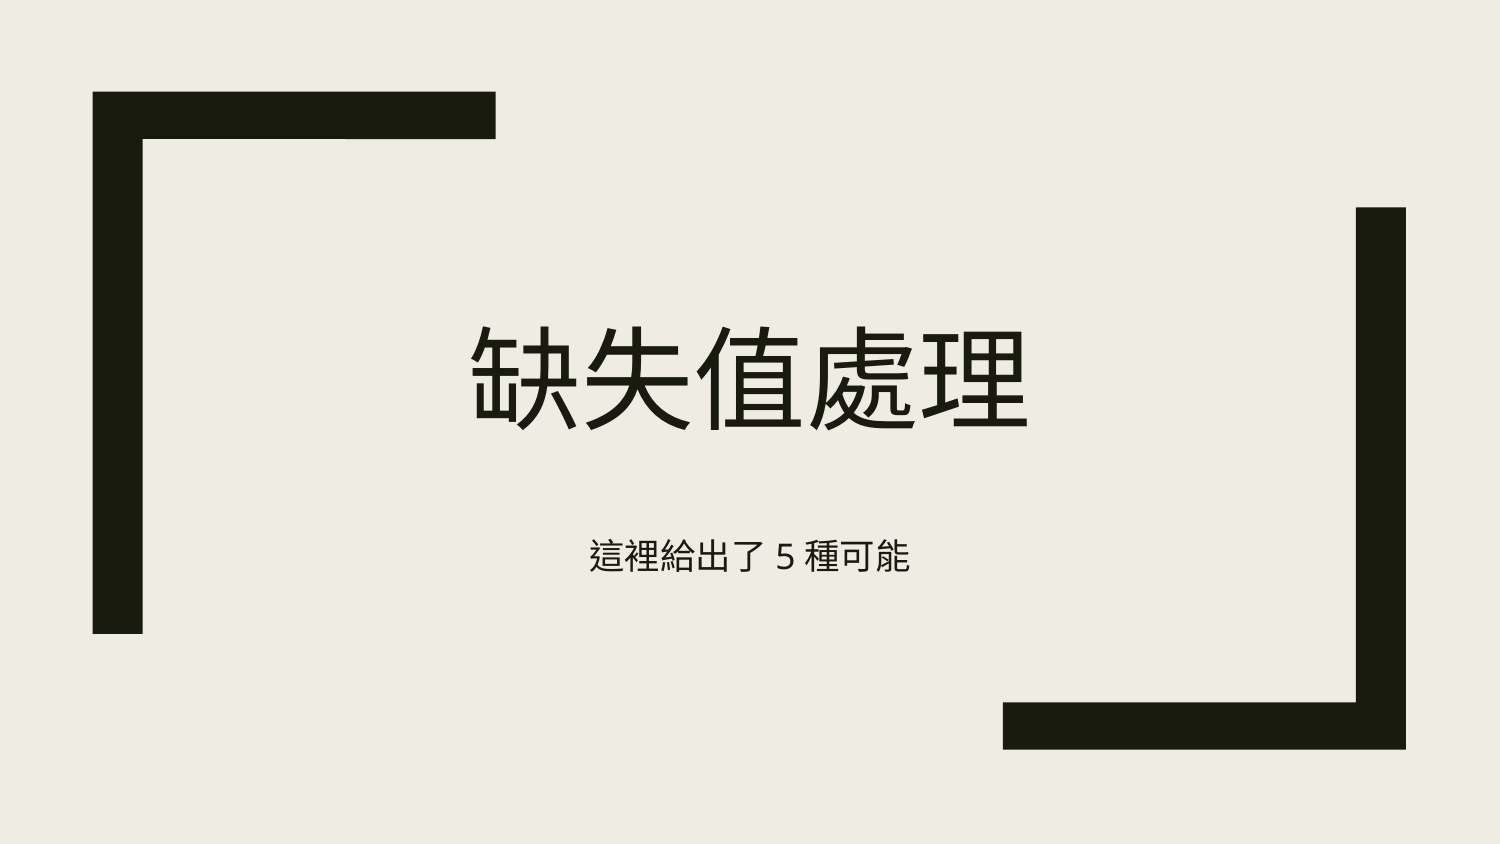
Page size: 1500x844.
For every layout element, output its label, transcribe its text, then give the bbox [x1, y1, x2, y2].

title 缺失值處理 [235, 293, 1265, 452]
subtitle 這裡給出了5種可能 [282, 523, 1218, 600]
